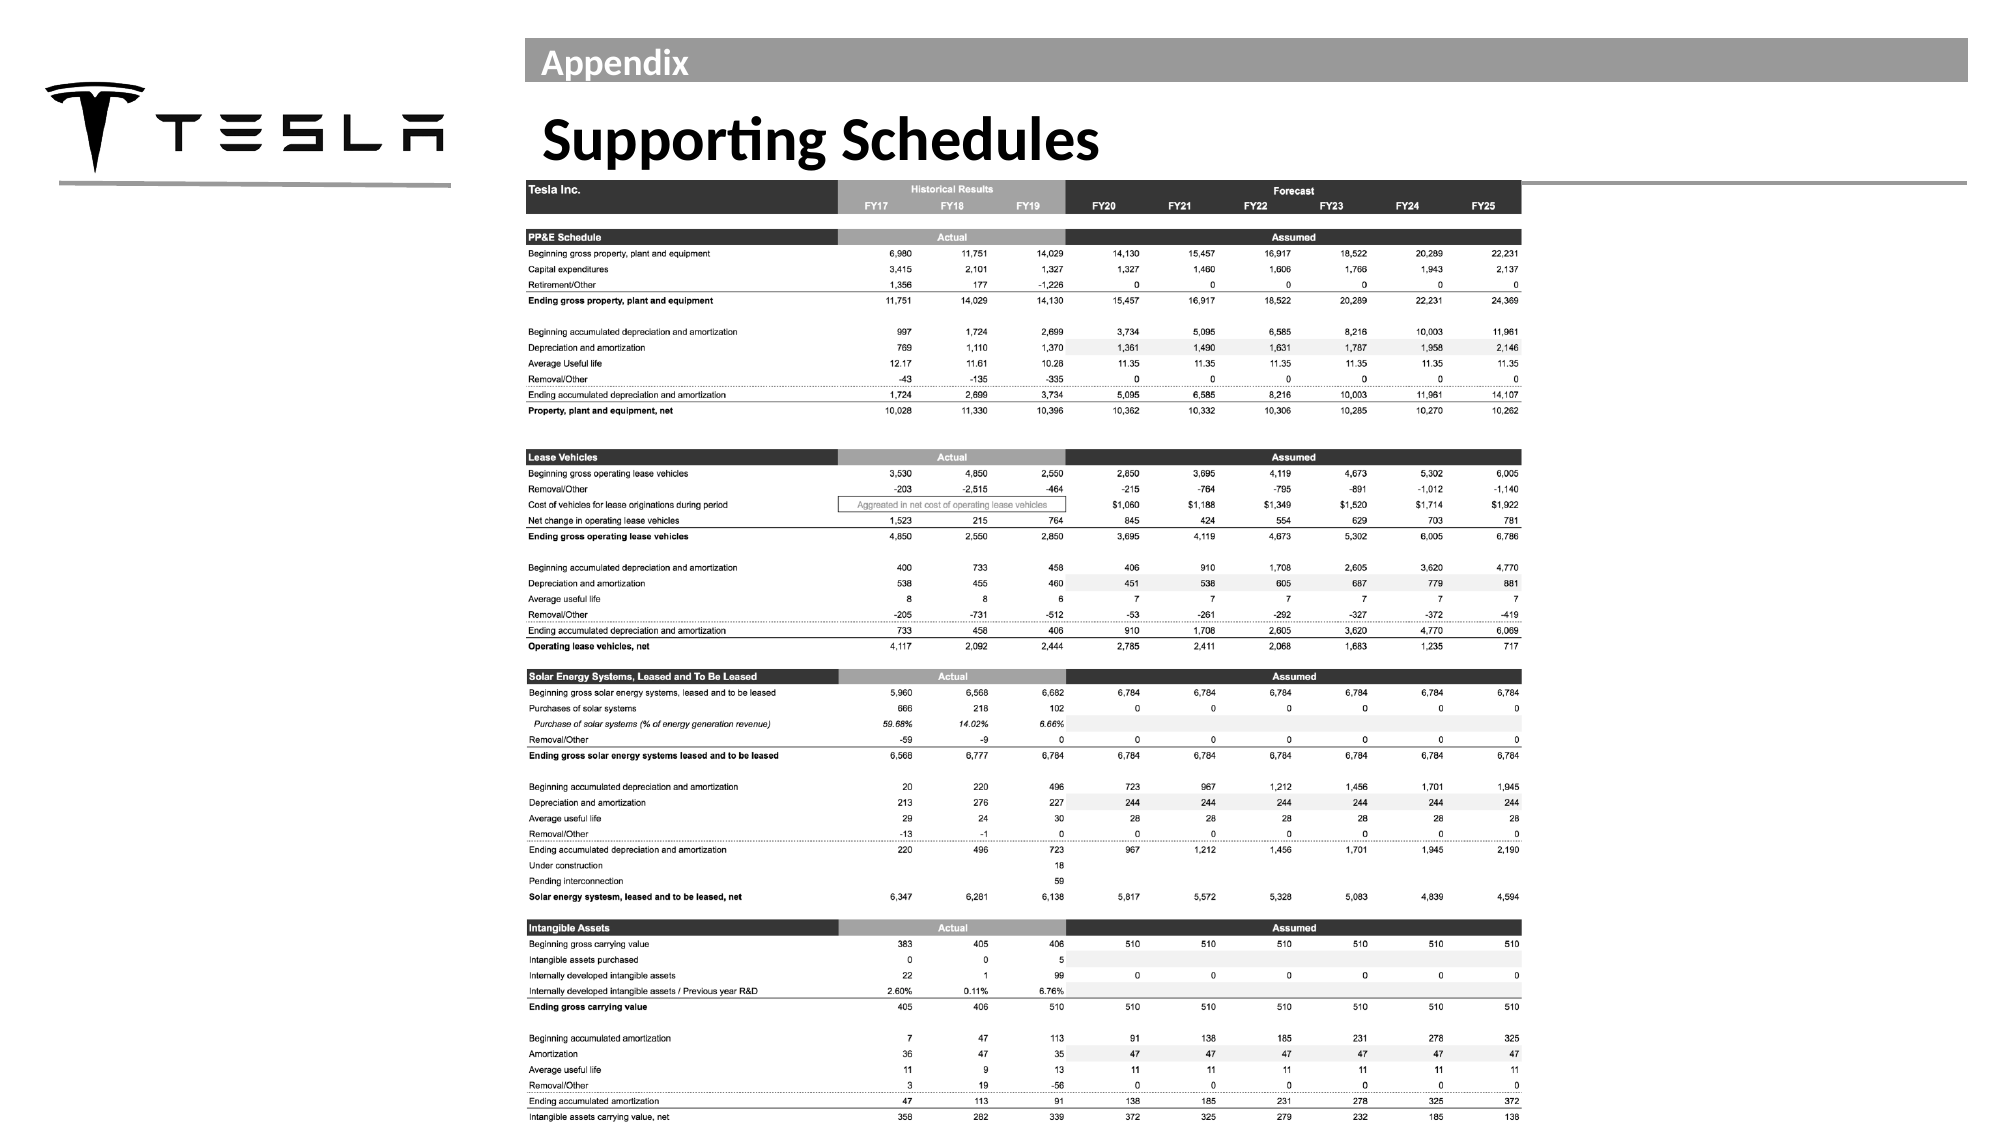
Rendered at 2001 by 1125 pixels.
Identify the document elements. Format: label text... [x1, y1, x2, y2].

text_box Appendix [525, 38, 1968, 82]
text_box Supporting Schedules [527, 90, 1968, 181]
picture [526, 180, 1522, 1125]
picture [20, 16, 471, 236]
